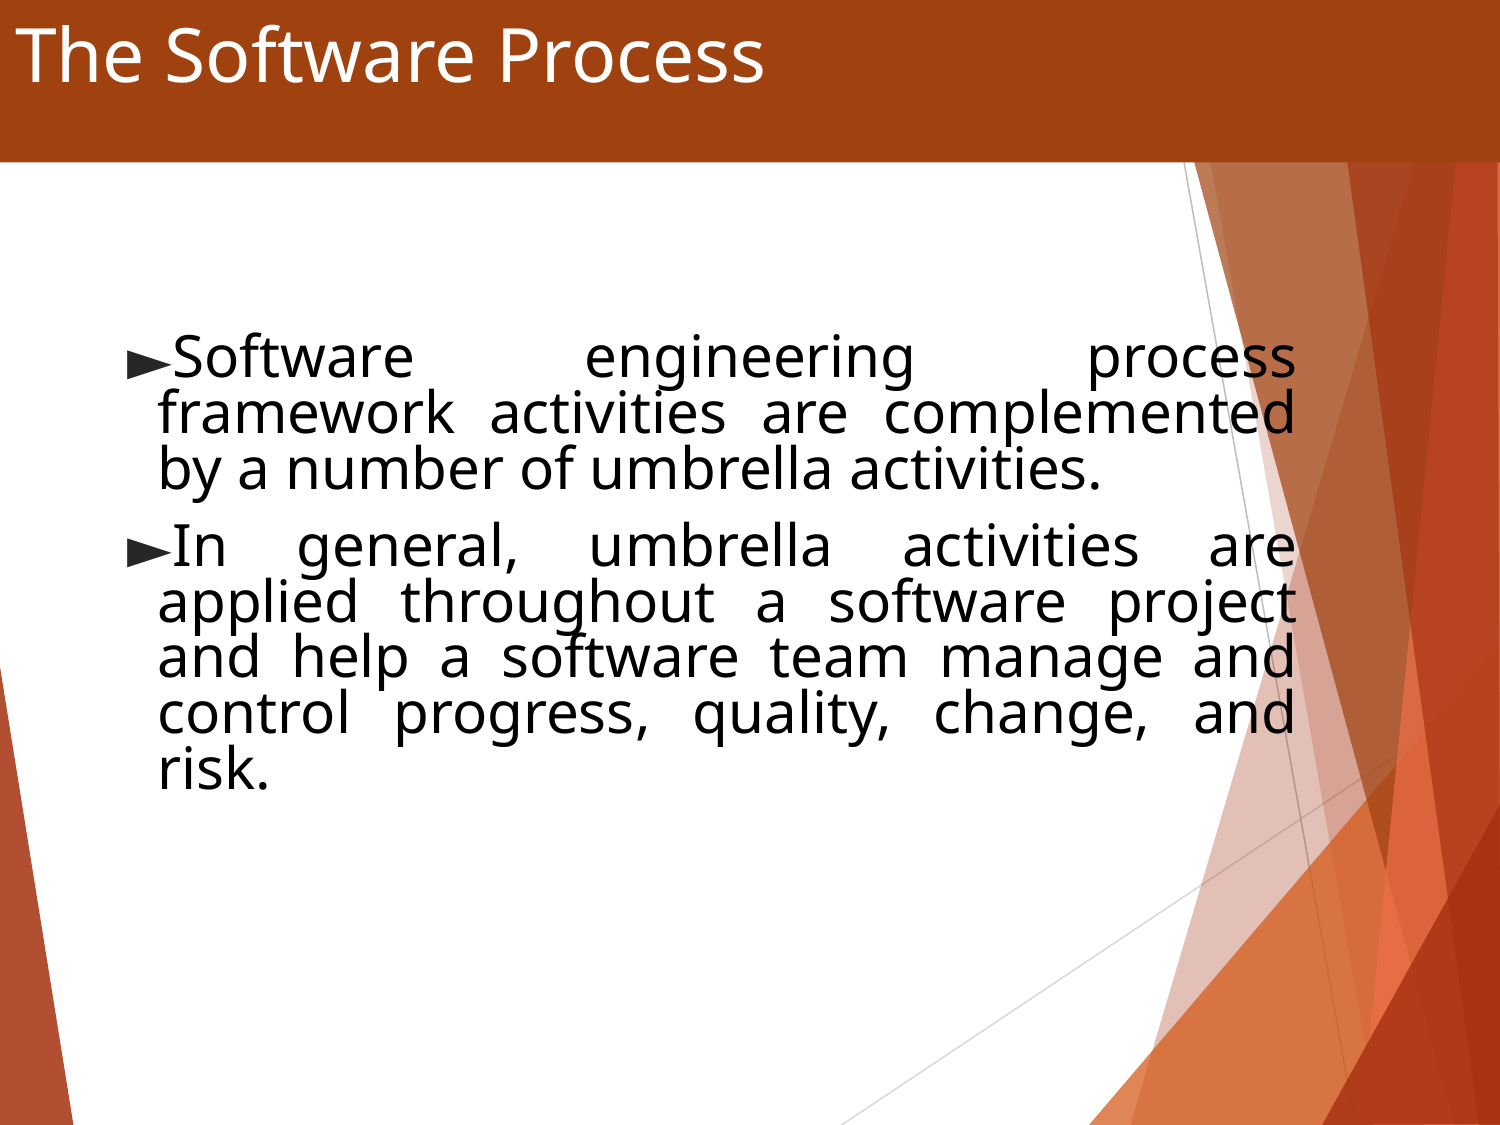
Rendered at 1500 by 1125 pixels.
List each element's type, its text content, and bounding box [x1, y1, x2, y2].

list Software engineering process framework activities are complemented by a number of umbrella activities. In general, umbrella activities are applied throughout a software project and help a software team manage and control progress, quality, change, and risk. [112, 324, 1313, 975]
title The Software Process [0, 0, 1500, 163]
